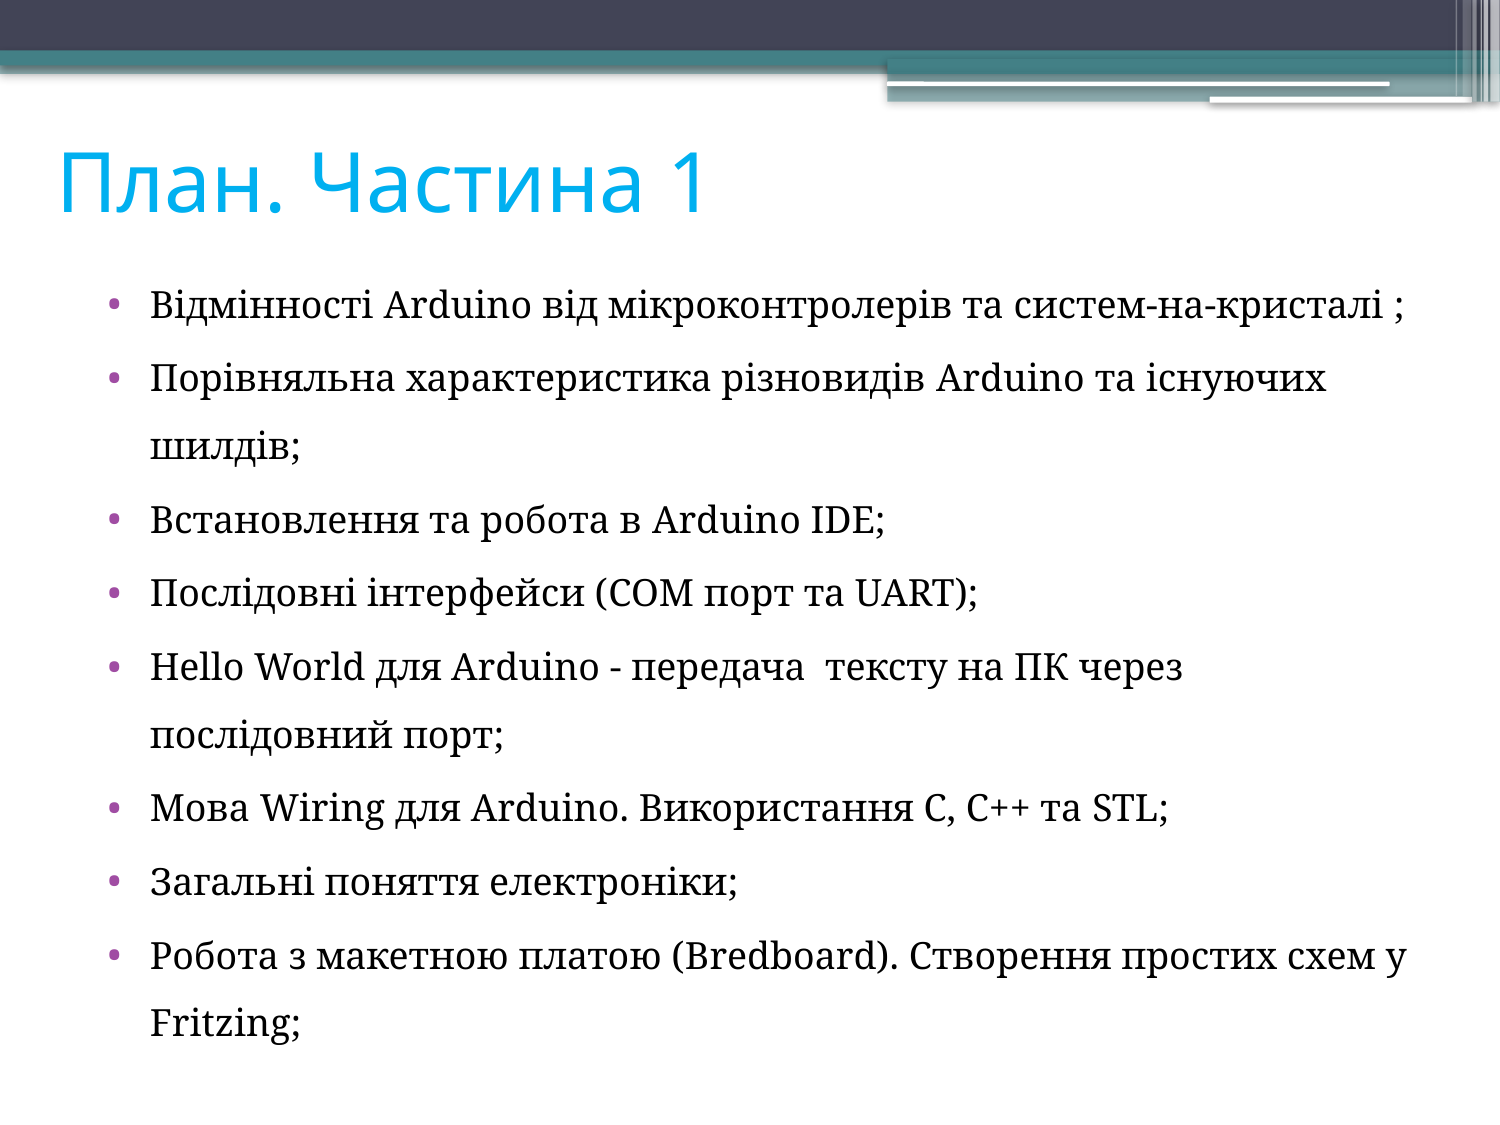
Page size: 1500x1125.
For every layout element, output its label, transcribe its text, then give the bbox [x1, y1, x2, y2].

list Відмінності Arduino від мікроконтролерів та систем-на-кристалі ; Порівняльна характеристика різновидів Arduino та існуючих шилдів; Встановлення та робота в Arduino IDE; Послідовні інтерфейси (COM порт та UART); Hello World для Arduino - передача тексту на ПК через послідовний порт; Мова Wiring для Arduino. Використання С, С++ та STL; Загальні поняття електроніки; Робота з макетною платою (Bredboard). Створення простих схем у Fritzing; [75, 250, 1447, 1035]
title План. Частина 1 [41, 92, 1392, 268]
